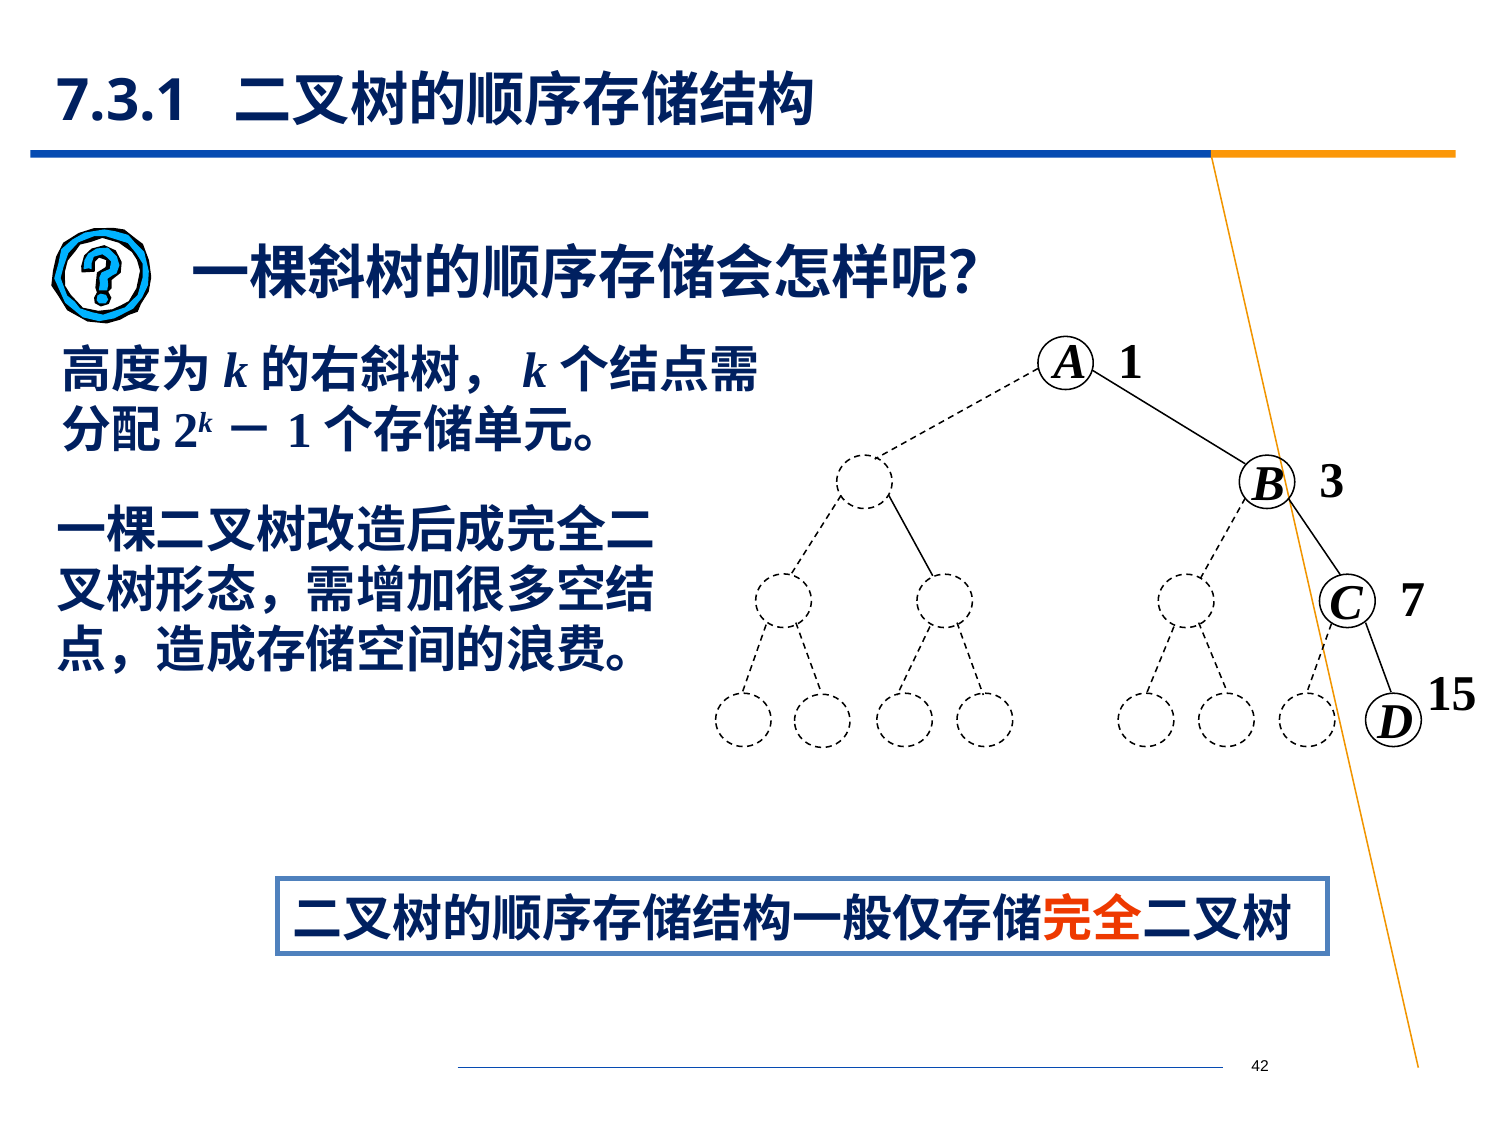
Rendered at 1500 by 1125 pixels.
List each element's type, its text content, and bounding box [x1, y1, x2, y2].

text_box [51, 227, 1440, 324]
title 7.3.1 二叉树的顺序存储结构 [41, 64, 1392, 130]
text_box 一棵二叉树改造后成完全二叉树形态，需增加很多空结点，造成存储空间的浪费。 [41, 490, 672, 686]
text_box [699, 319, 1492, 787]
text_box 二叉树的顺序存储结构一般仅存储完全二叉树 [277, 878, 1328, 954]
text_box 高度为k的右斜树，k个结点需分配2k－1个存储单元。 [46, 330, 694, 465]
